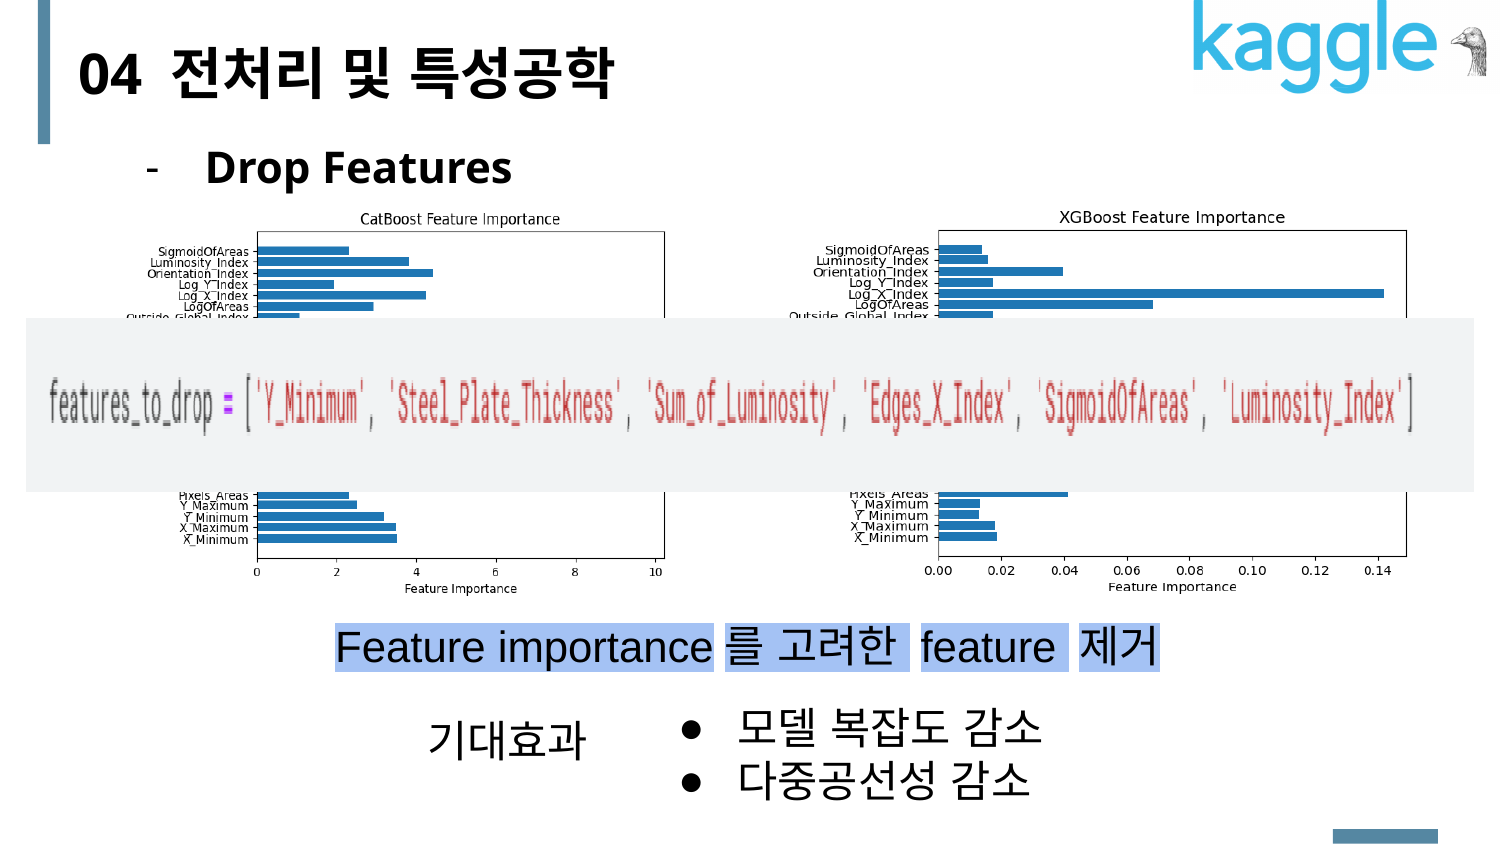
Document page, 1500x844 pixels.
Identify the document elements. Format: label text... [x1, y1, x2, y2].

text_box [1332, 829, 1438, 844]
picture [1193, 0, 1500, 94]
text_box 전처리 및 특성공학 [159, 32, 738, 112]
text_box [37, 0, 51, 145]
text_box 기대효과 [412, 698, 633, 808]
text_box 04 [67, 32, 159, 112]
text_box Feature importance를 고려한 feature 제거 [320, 603, 1180, 701]
text_box Drop Features [114, 124, 861, 205]
picture [26, 202, 1474, 599]
text_box 모델 복잡도 감소 다중공선성 감소 [647, 686, 1088, 783]
